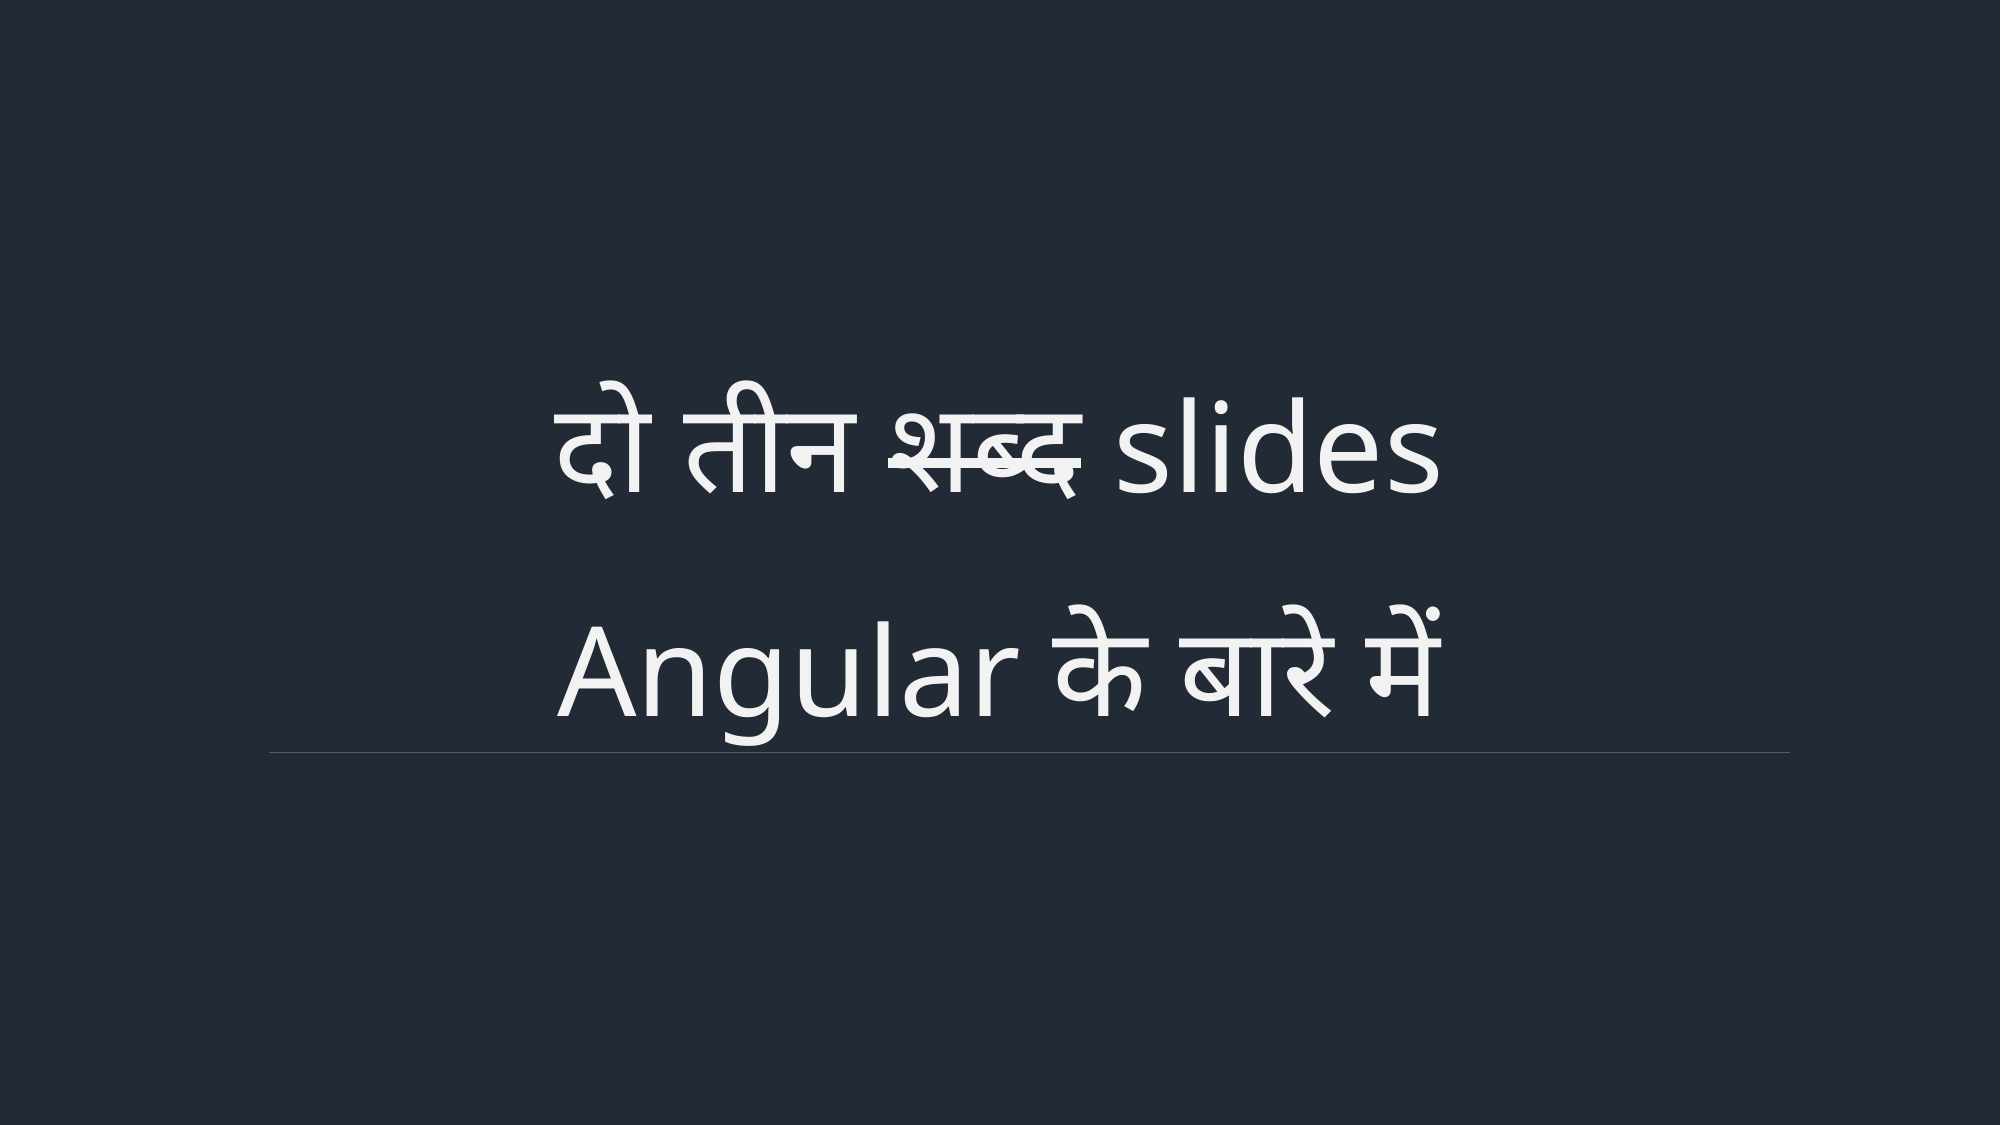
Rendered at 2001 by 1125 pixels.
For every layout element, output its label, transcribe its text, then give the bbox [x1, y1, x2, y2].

title दो तीन शब्द slides Angular के बारे में [136, 280, 1862, 749]
